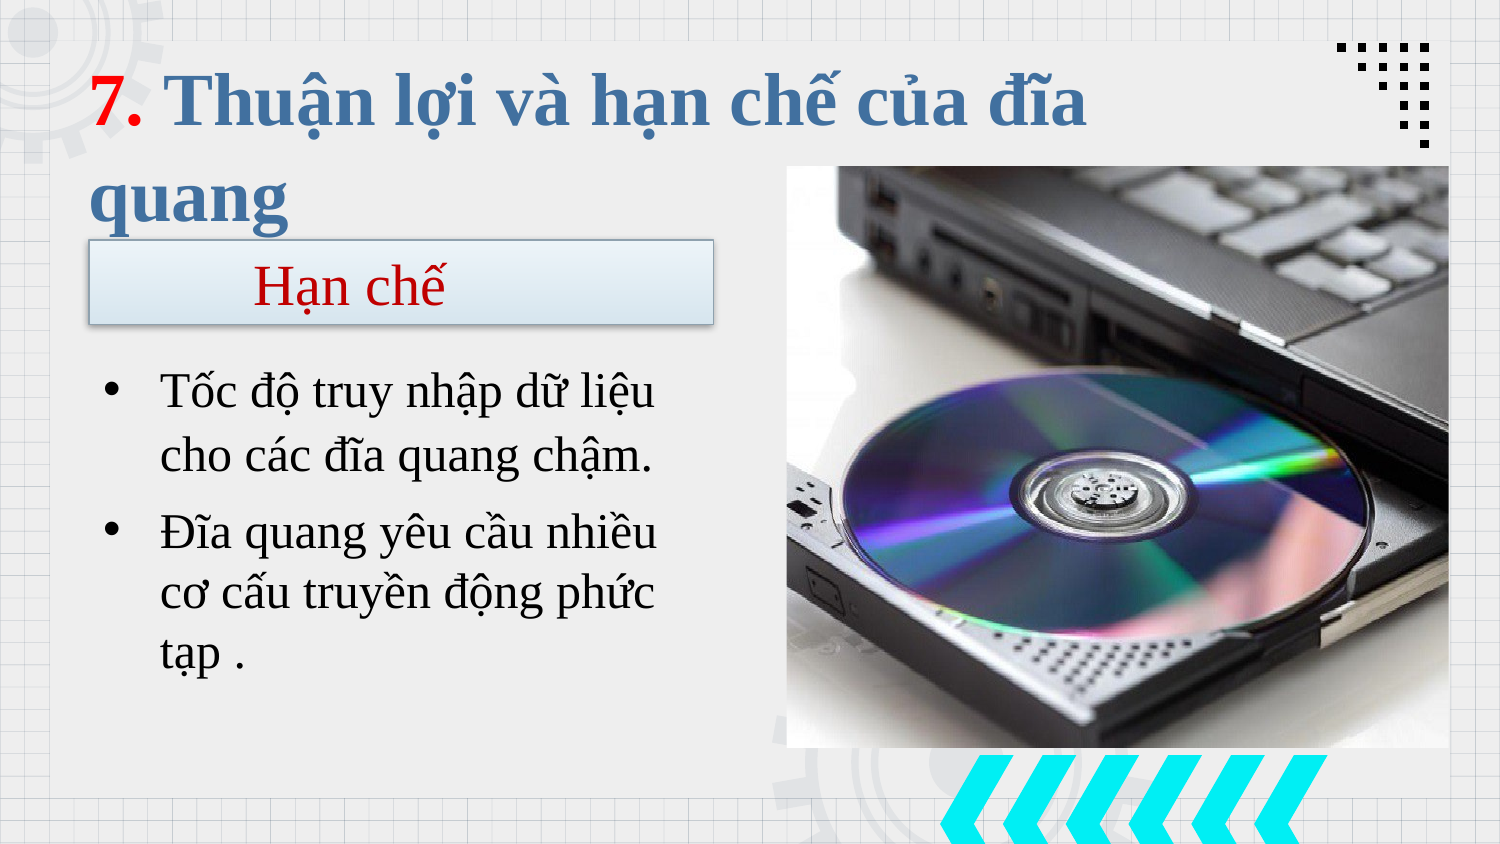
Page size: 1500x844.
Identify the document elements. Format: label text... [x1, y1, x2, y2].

text_box Hạn chế [88, 239, 714, 325]
picture [786, 165, 1450, 749]
text_box Tốc độ truy nhập dữ liệu cho các đĩa quang chậm. Đĩa quang yêu cầu nhiều cơ cấu truyền động phức tạp . [88, 346, 697, 686]
text_box 7. Thuận lợi và hạn chế của đĩa quang [73, 36, 1279, 245]
